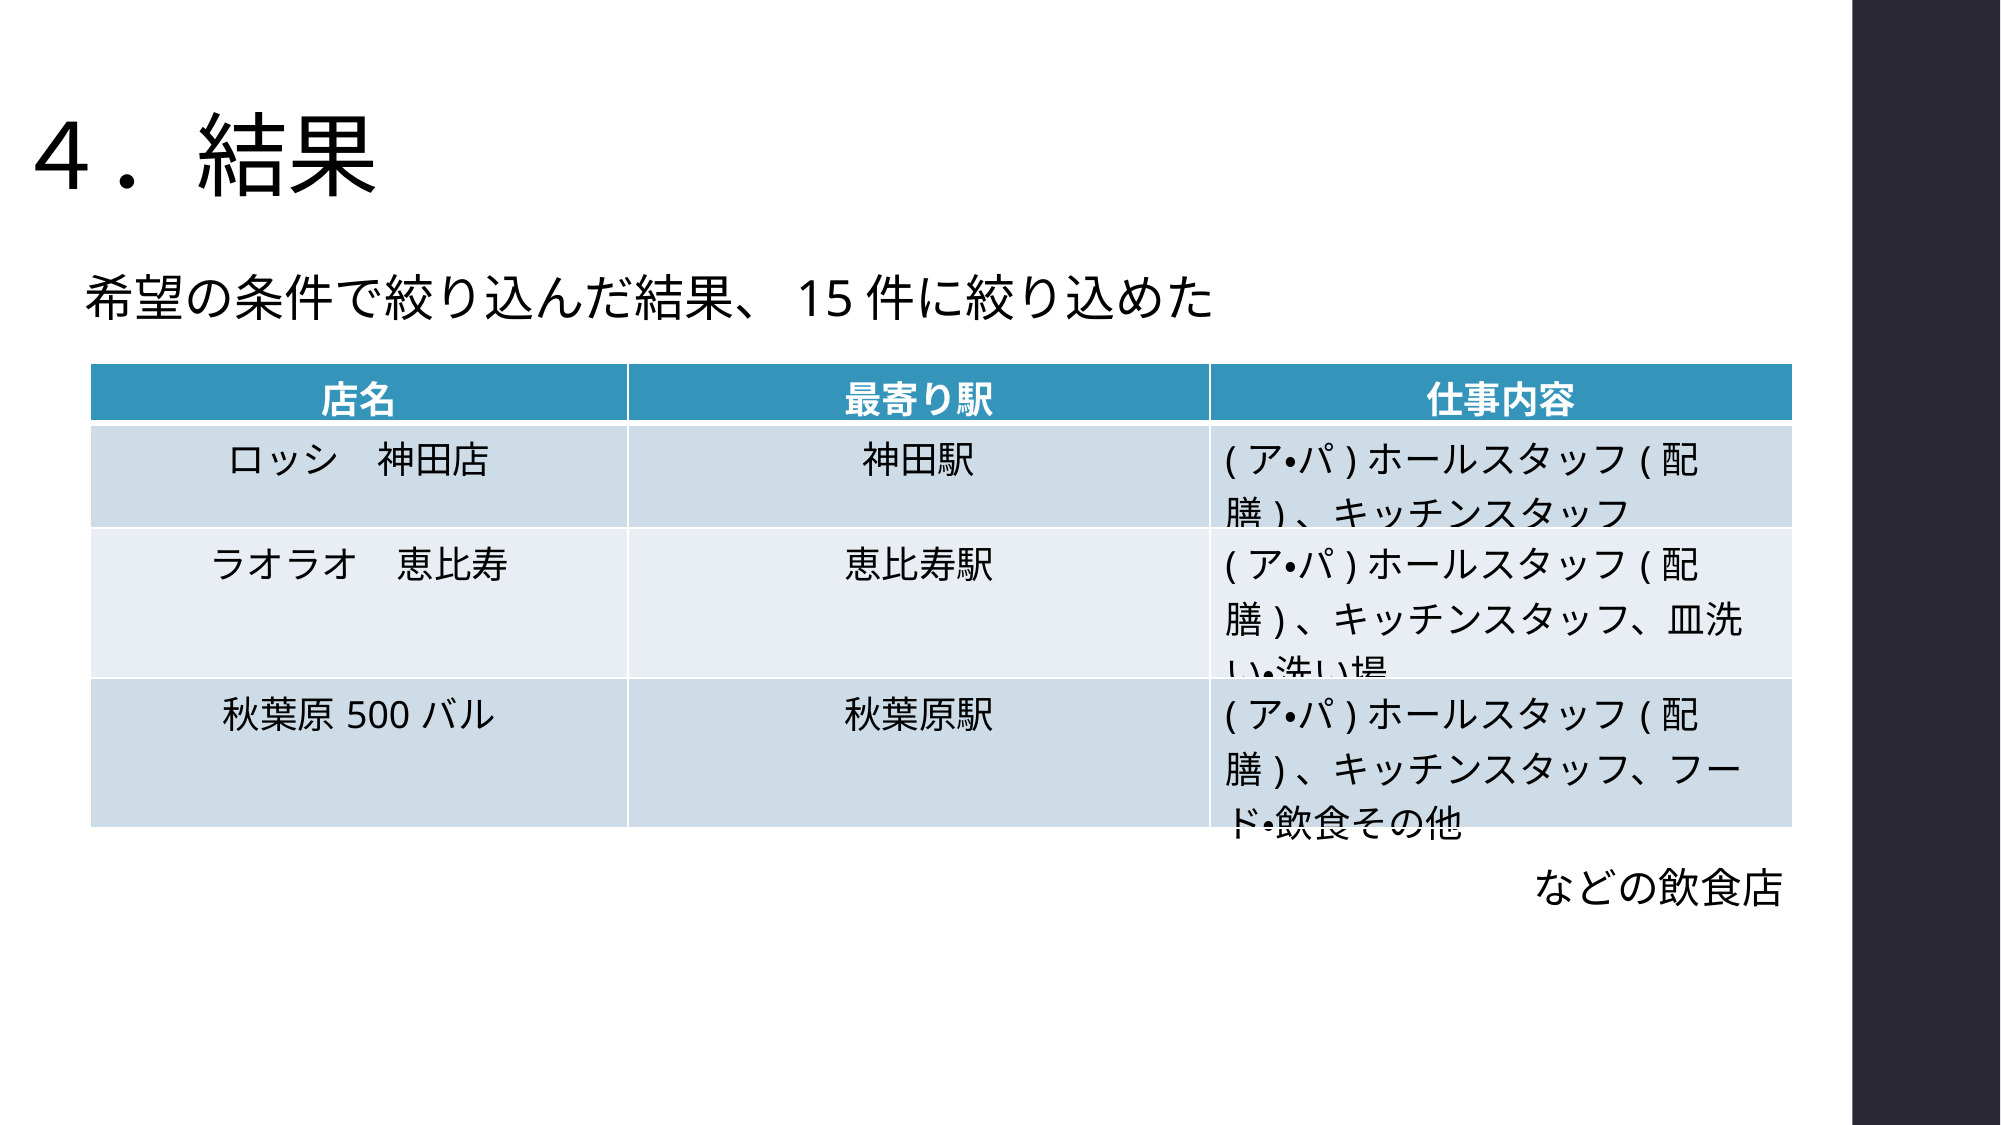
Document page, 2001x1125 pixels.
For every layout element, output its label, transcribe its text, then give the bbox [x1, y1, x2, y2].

table_cell 神田駅 [629, 426, 1209, 527]
table_cell 恵比寿駅 [629, 529, 1209, 677]
table_cell 秋葉原駅 [629, 679, 1209, 827]
table_header 店名 [91, 364, 627, 420]
table_cell (ア・パ)ホールスタッフ(配膳)、キッチンスタッフ、フード・飲食その他 [1211, 679, 1792, 827]
title ４．結果 [0, 0, 1590, 218]
text_box などの飲食店 [1518, 854, 1840, 920]
table_cell ロッシ 神田店 [91, 426, 627, 527]
text_box 希望の条件で絞り込んだ結果、15件に絞り込めた [70, 259, 1725, 395]
table_cell (ア・パ)ホールスタッフ(配膳)、キッチンスタッフ、皿洗い・洗い場 [1211, 529, 1792, 677]
table_header 仕事内容 [1211, 364, 1792, 420]
table_cell 秋葉原500バル [91, 679, 627, 827]
table_cell (ア・パ)ホールスタッフ(配膳)、キッチンスタッフ [1211, 426, 1792, 527]
table_header 最寄り駅 [629, 364, 1209, 420]
table_cell ラオラオ 恵比寿 [91, 529, 627, 677]
